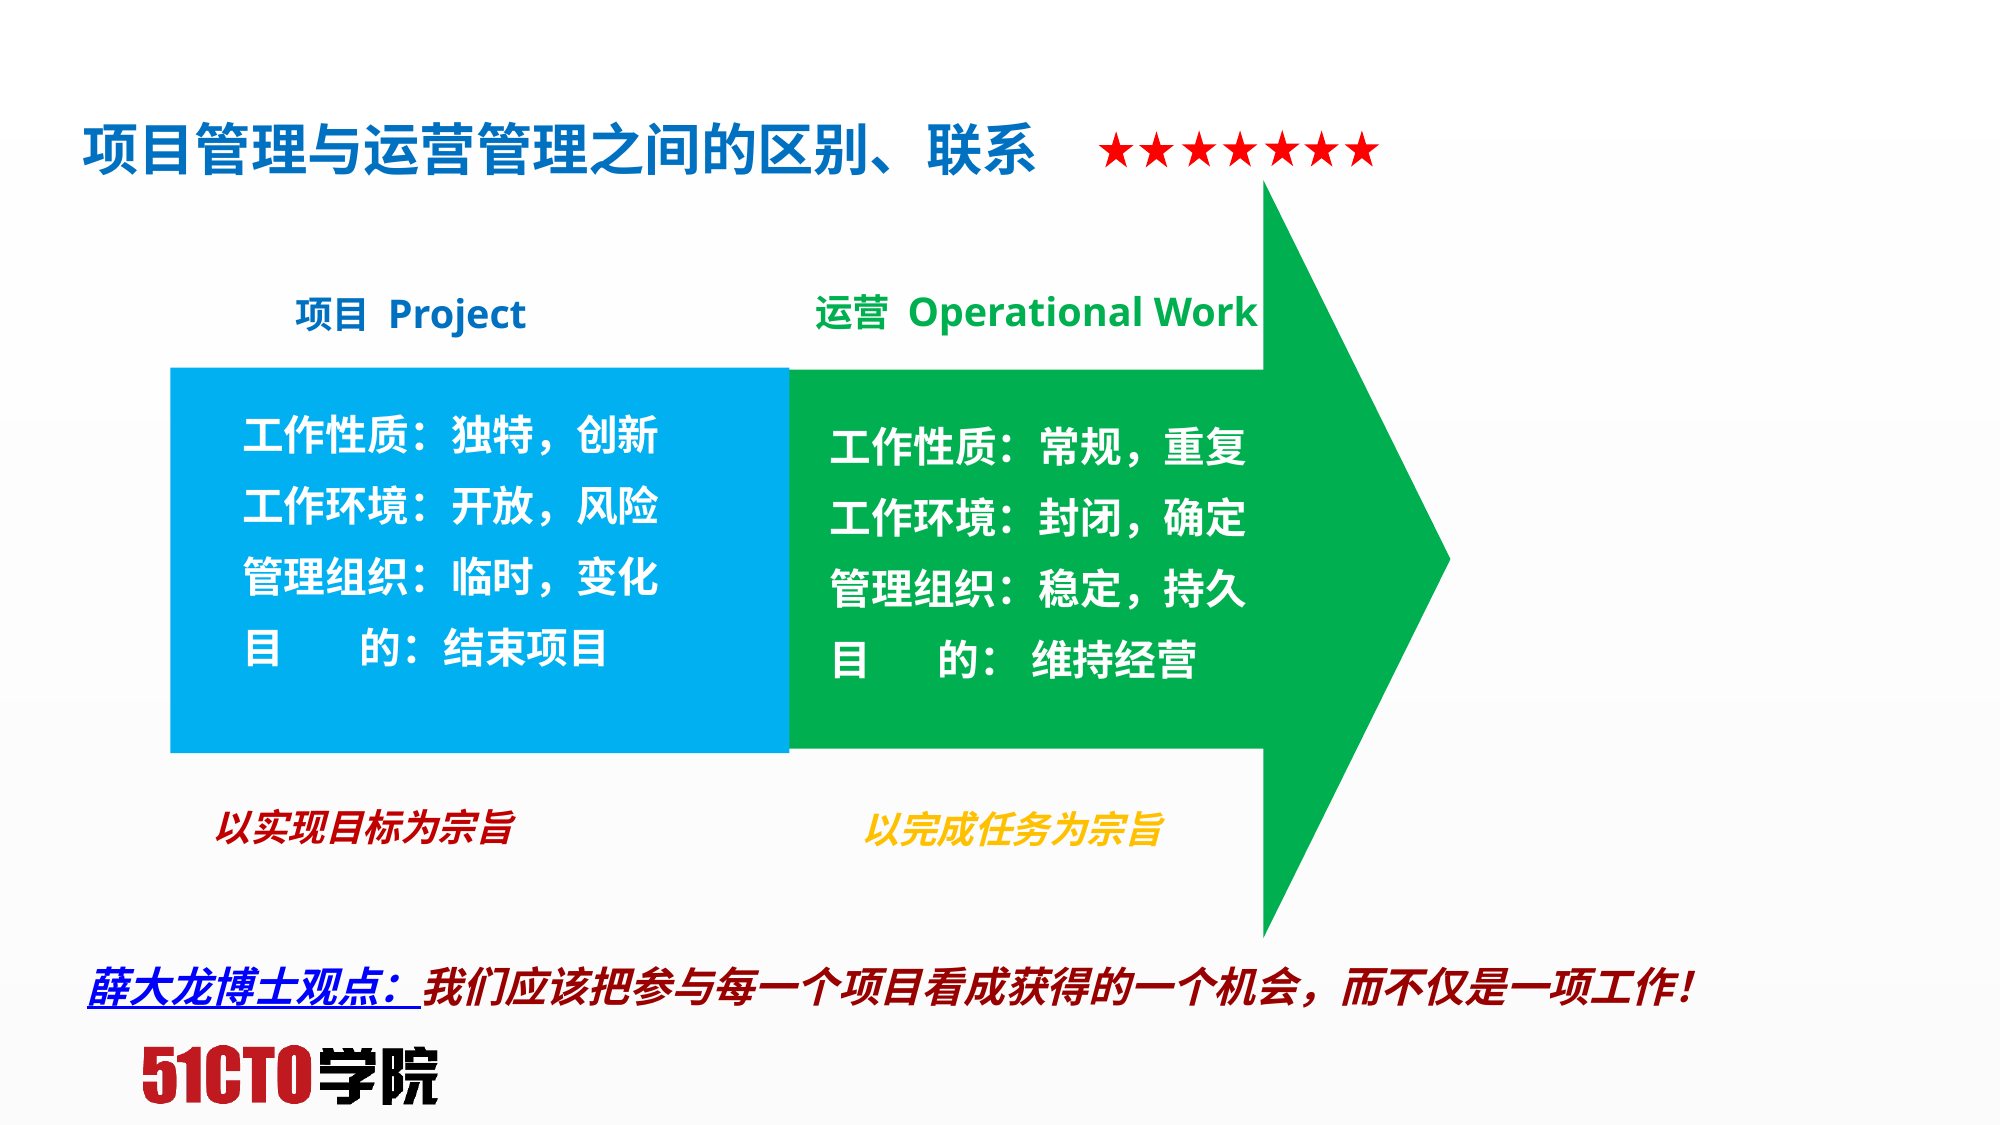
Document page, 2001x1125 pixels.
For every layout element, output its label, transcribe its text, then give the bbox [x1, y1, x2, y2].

picture [143, 1045, 438, 1105]
text_box 工作性质：常规，重复 工作环境：封闭，确定 管理组织：稳定，持久 目 的： 维持经营 [809, 410, 1497, 694]
text_box [170, 367, 790, 754]
text_box [1341, 126, 1383, 170]
title 项目管理与运营管理之间的区别、联系 [67, 106, 1534, 199]
text_box [1178, 126, 1219, 170]
text_box [1219, 126, 1261, 170]
text_box [1301, 126, 1342, 170]
text_box [1095, 127, 1136, 171]
text_box [1261, 126, 1303, 169]
text_box 运营 Operational Work [623, 277, 1451, 345]
text_box 以实现目标为宗旨 [192, 794, 676, 860]
text_box [790, 682, 1384, 938]
text_box 工作性质：独特，创新 工作环境：开放，风险 管理组织：临时，变化 目 的：结束项目 [222, 399, 909, 682]
text_box 薛大龙博士观点：我们应该把参与每一个项目看成获得的一个机会，而不仅是一项工作！ [66, 950, 1769, 1021]
text_box 项目 Project [146, 278, 676, 346]
text_box [1263, 180, 1312, 277]
text_box 以完成任务为宗旨 [841, 796, 1246, 862]
text_box [1136, 127, 1177, 171]
text_box [790, 345, 1377, 410]
